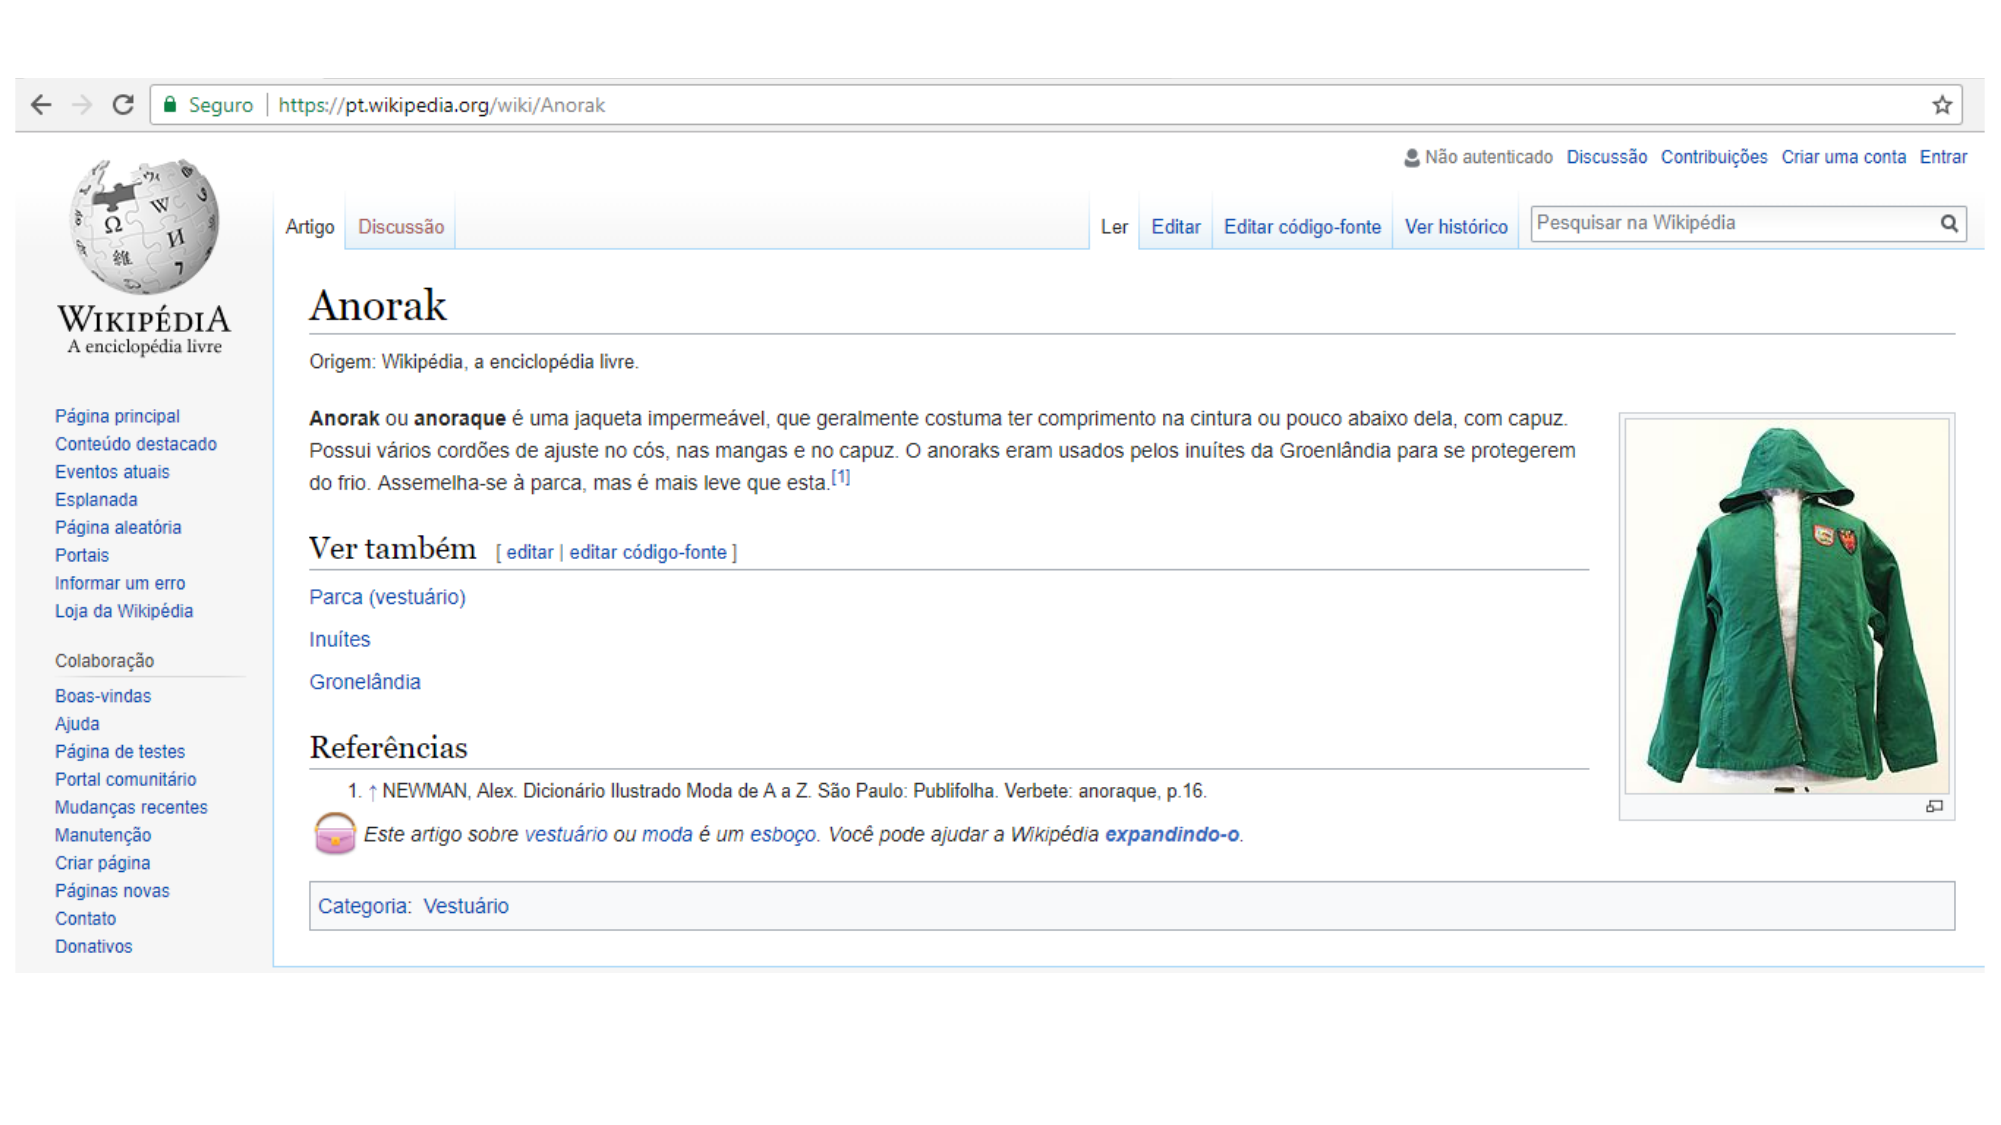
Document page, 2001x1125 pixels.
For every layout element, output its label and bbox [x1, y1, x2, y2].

picture [15, 78, 1985, 973]
